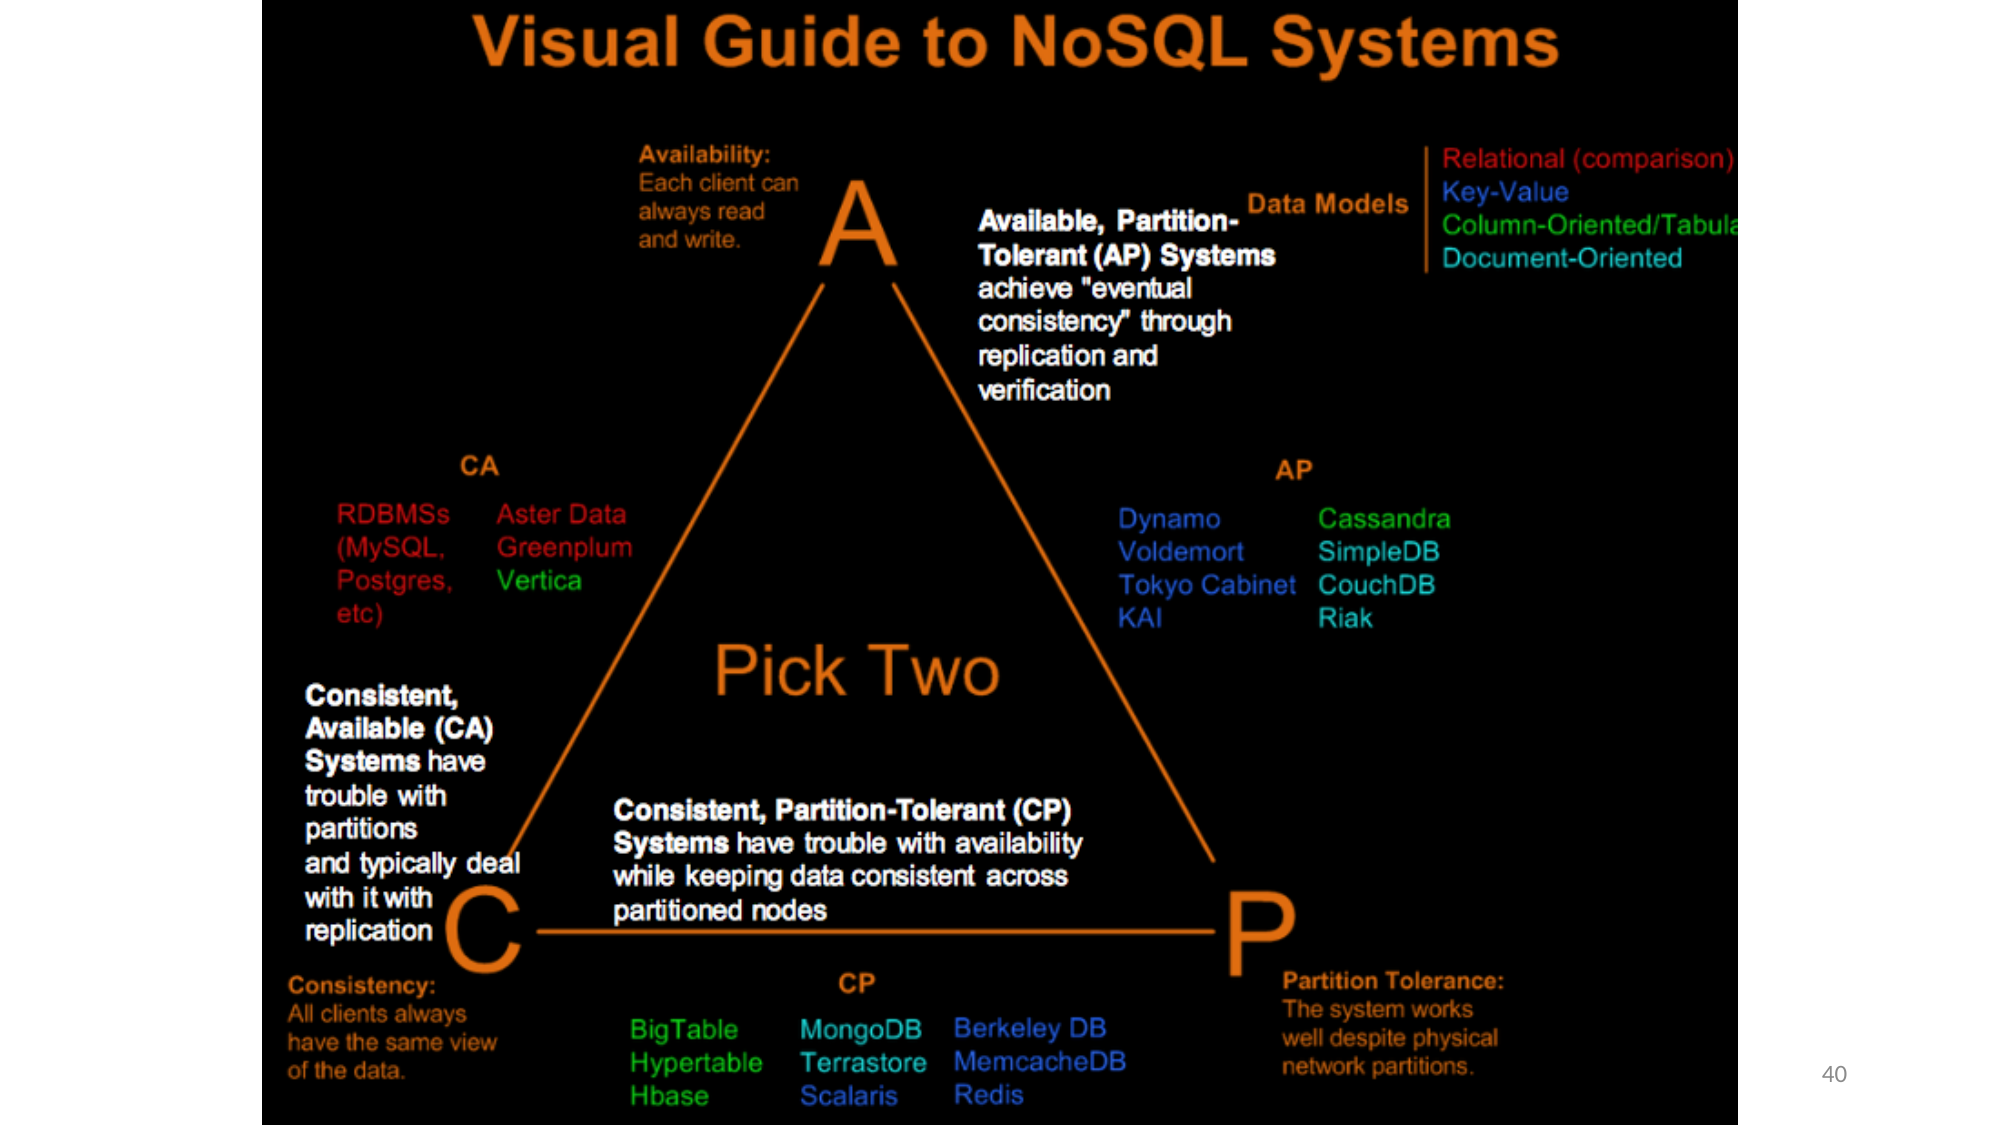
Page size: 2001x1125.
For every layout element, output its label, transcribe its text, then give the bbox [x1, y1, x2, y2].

slide_number 40 [1738, 1042, 1863, 1103]
picture [262, 0, 1738, 1125]
